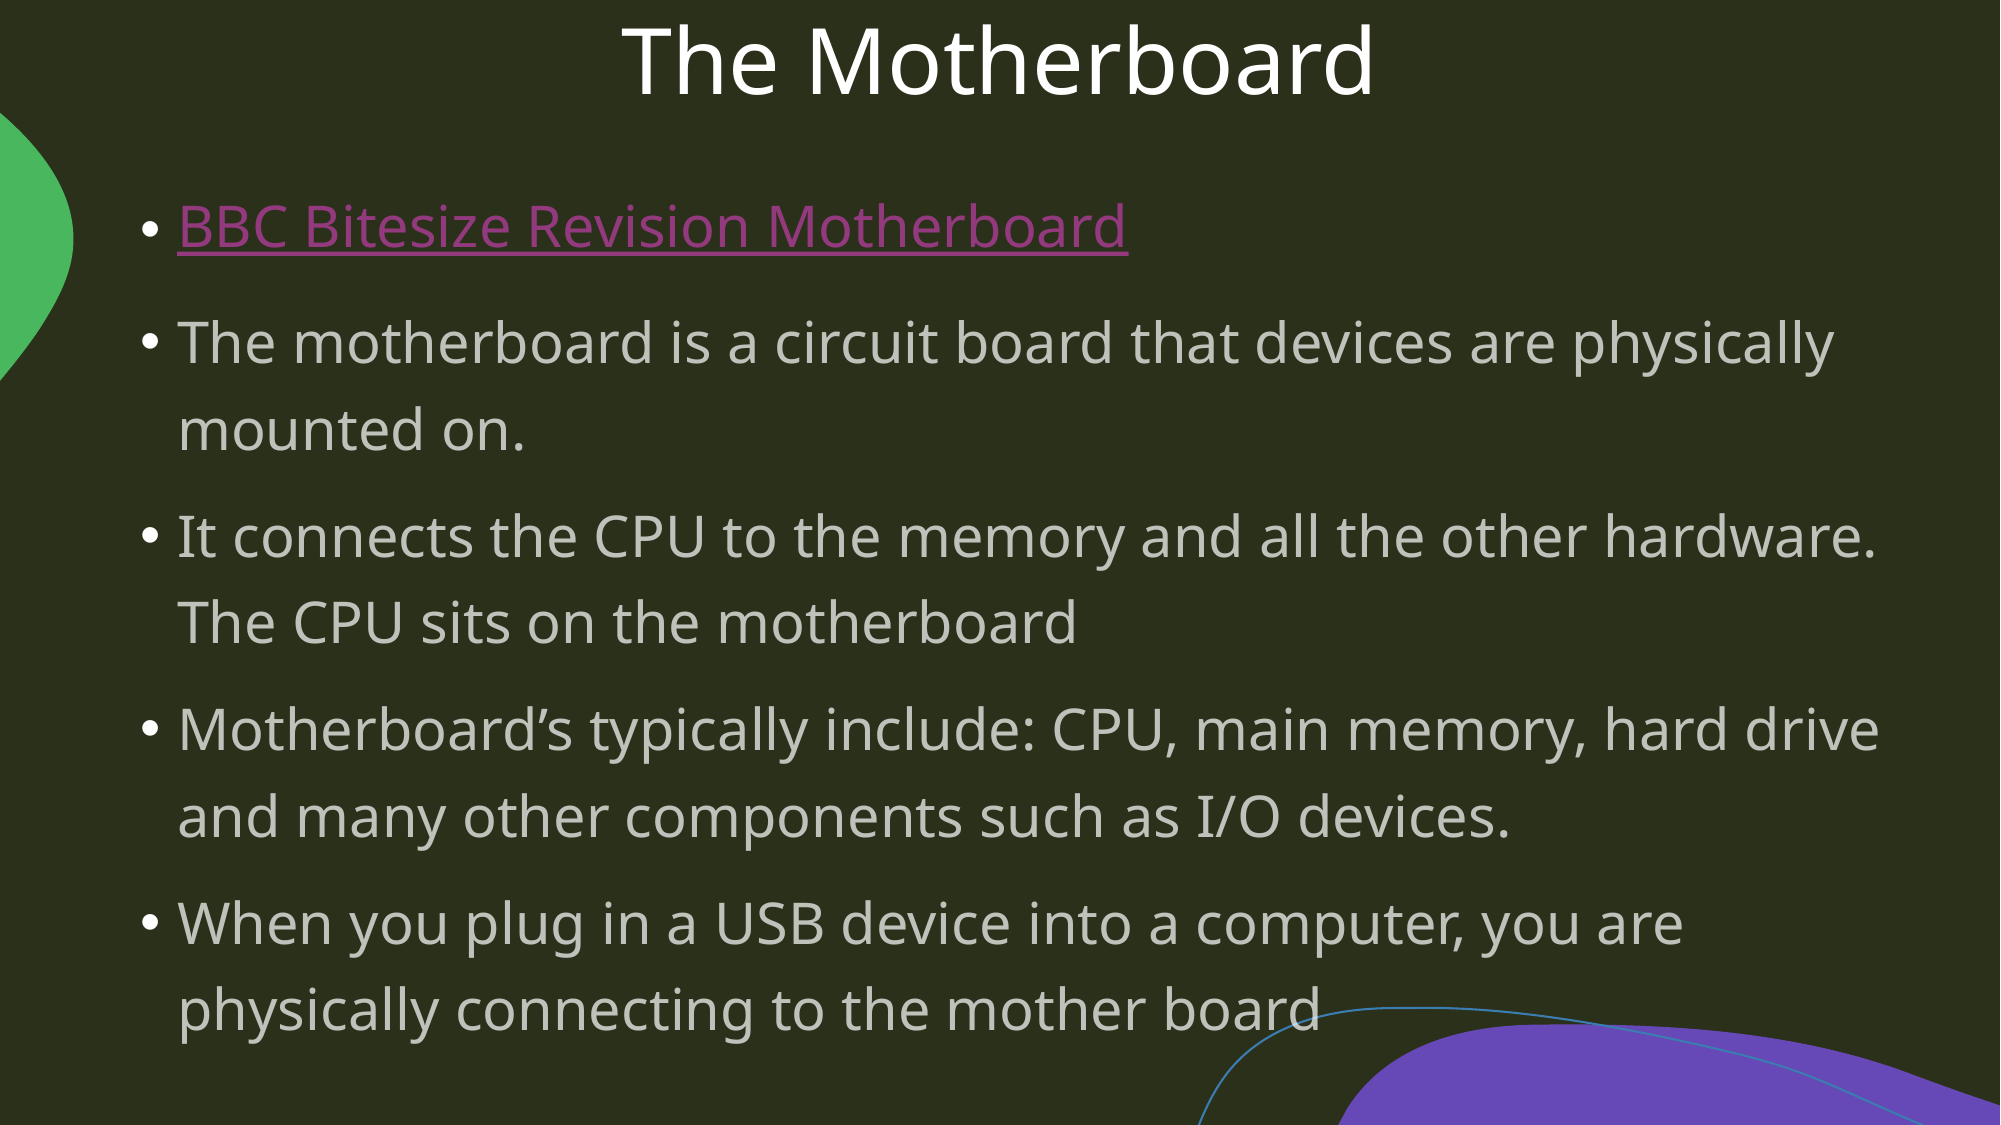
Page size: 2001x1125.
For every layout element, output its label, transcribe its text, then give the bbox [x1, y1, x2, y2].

list BBC Bitesize Revision Motherboard The motherboard is a circuit board that devices are physically mounted on. It connects the CPU to the memory and all the other hardware. The CPU sits on the motherboard Motherboard’s typically include: CPU, main memory, hard drive and many other components such as I/O devices. When you plug in a USB device into a computer, you are physically connecting to the mother board [125, 162, 1918, 1052]
title The Motherboard [125, 6, 1875, 124]
